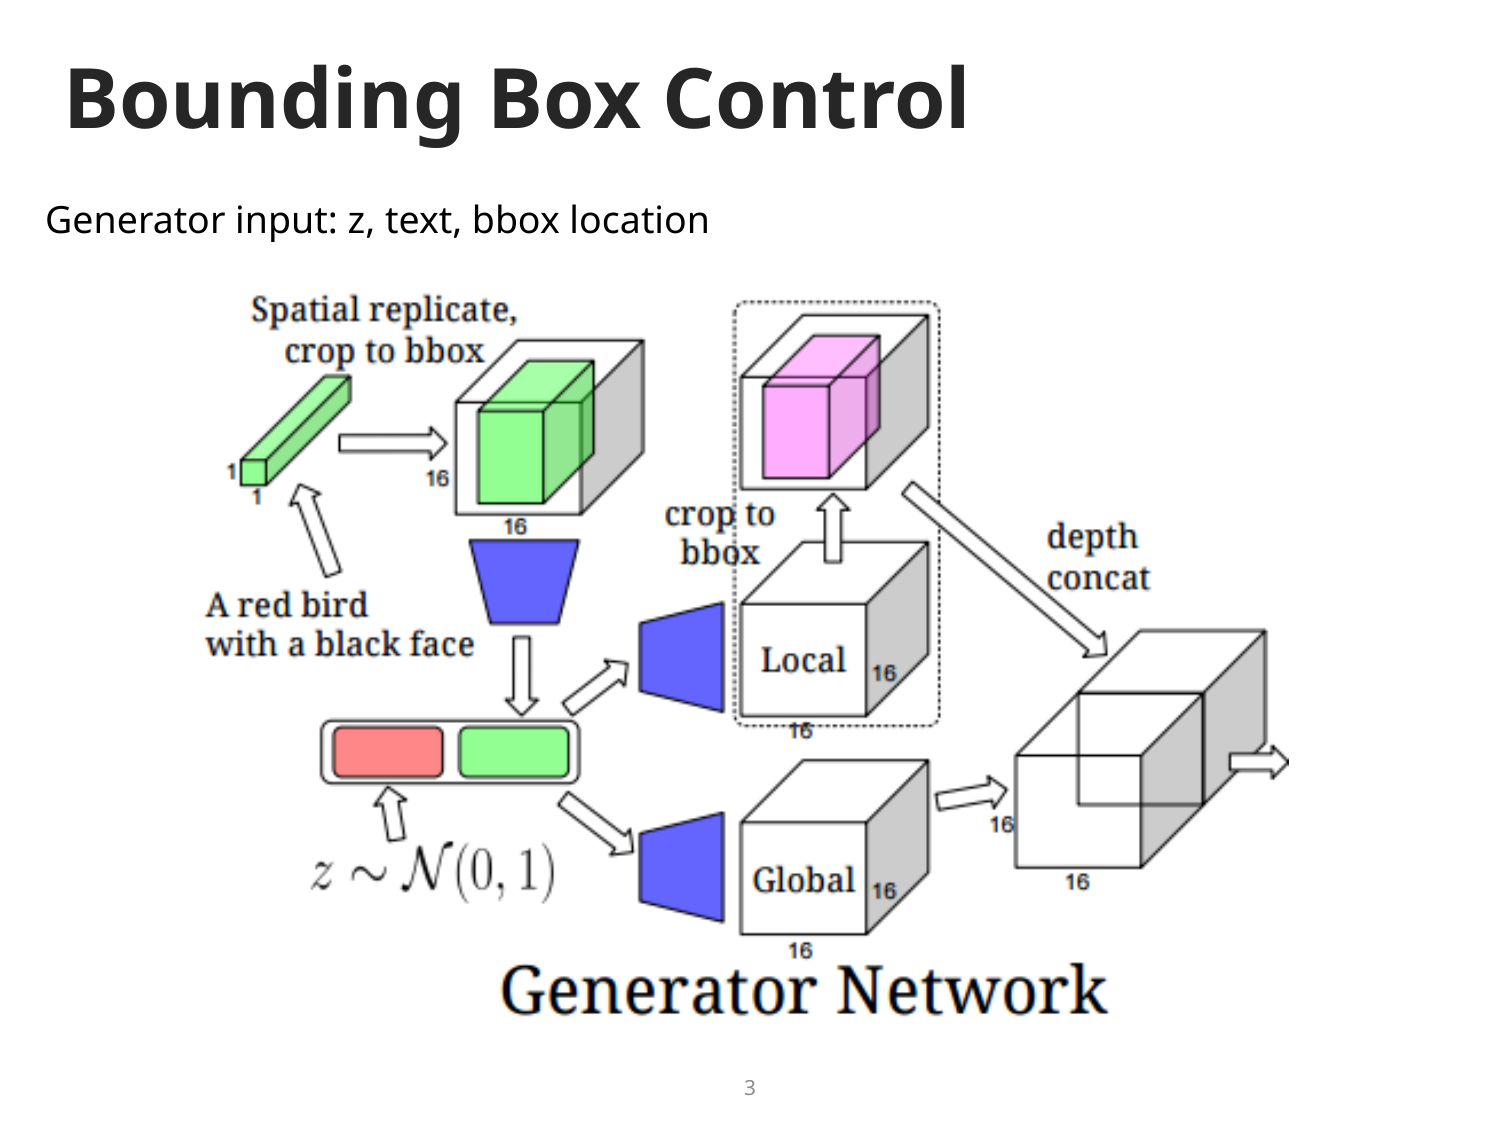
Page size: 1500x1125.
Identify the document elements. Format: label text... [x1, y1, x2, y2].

picture [180, 269, 1289, 1037]
text_box Generator input: z, text, bbox location [30, 188, 726, 249]
title Bounding Box Control [48, 41, 1456, 149]
slide_number 3 [575, 1058, 925, 1119]
